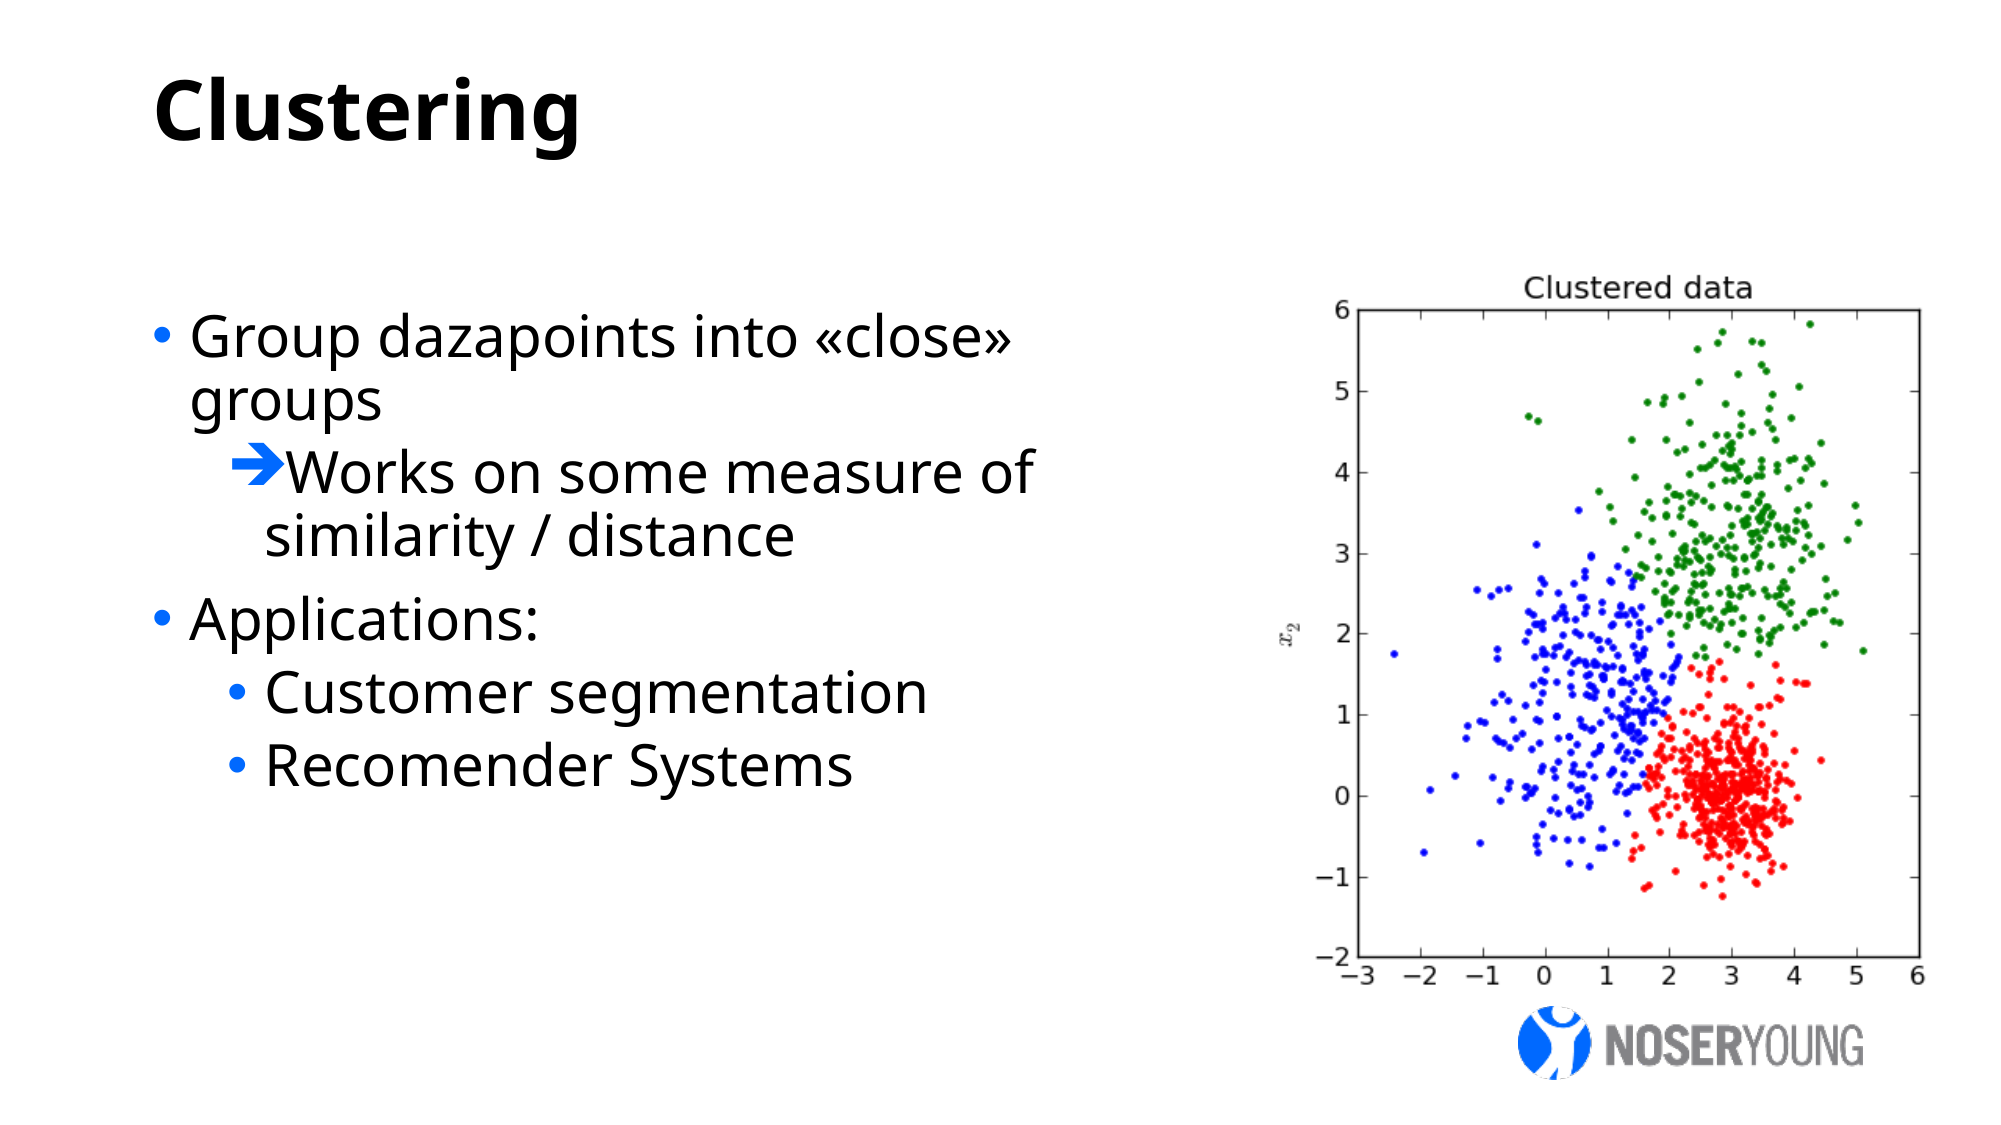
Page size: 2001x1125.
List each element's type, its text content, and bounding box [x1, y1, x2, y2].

list Clustering [137, 60, 1863, 157]
list Group dazapoints into «close» groups Works on some measure of similarity / distance Applications: Customer segmentation Recomender Systems [137, 299, 1226, 969]
picture [1518, 1006, 1863, 1080]
picture [1261, 271, 1946, 998]
